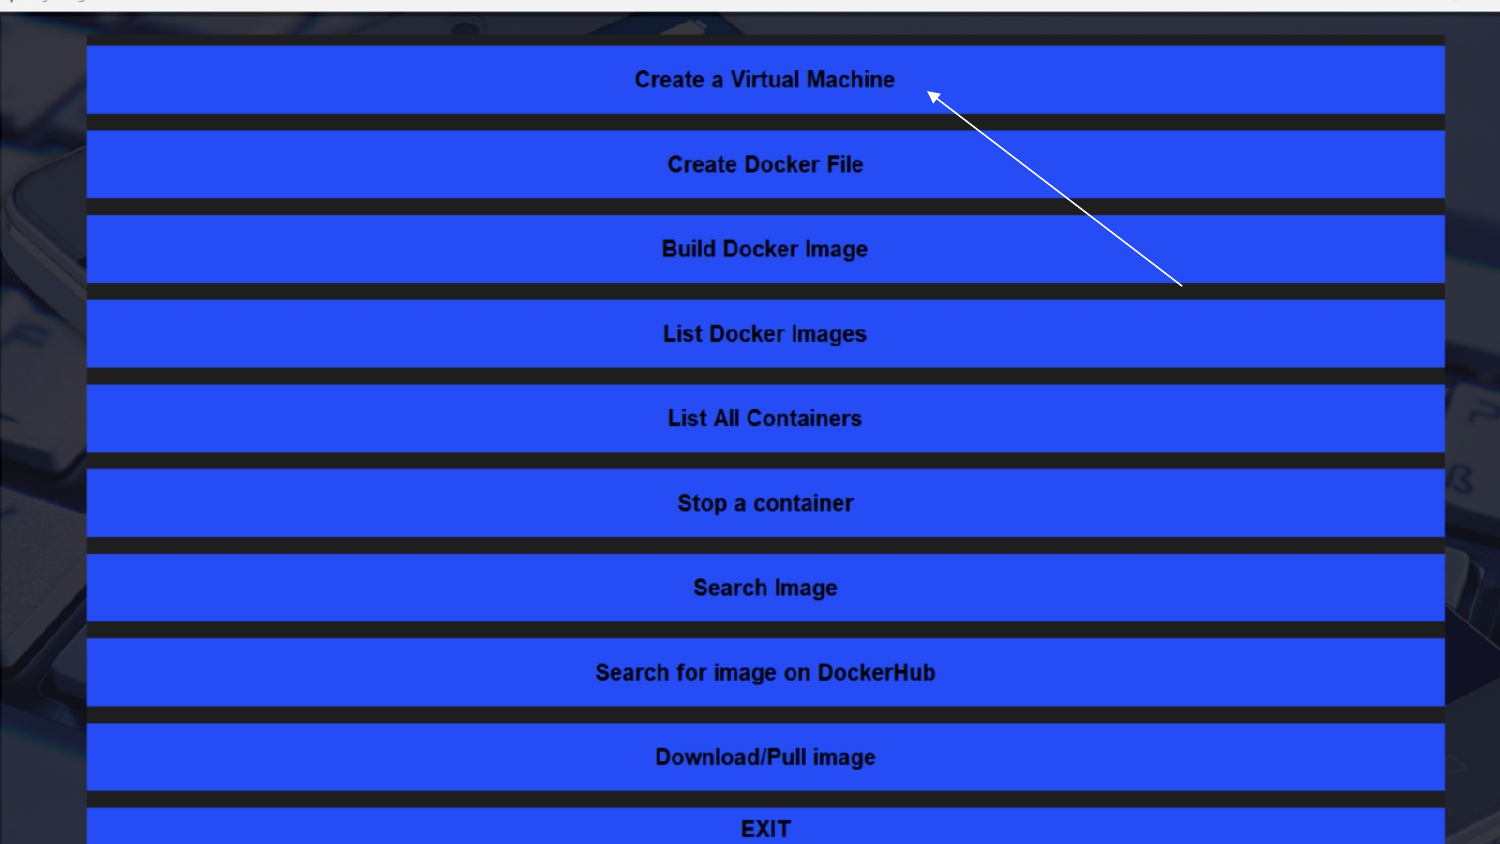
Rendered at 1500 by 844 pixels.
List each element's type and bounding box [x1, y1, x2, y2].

text_box [926, 90, 1183, 287]
picture [0, 0, 1500, 844]
